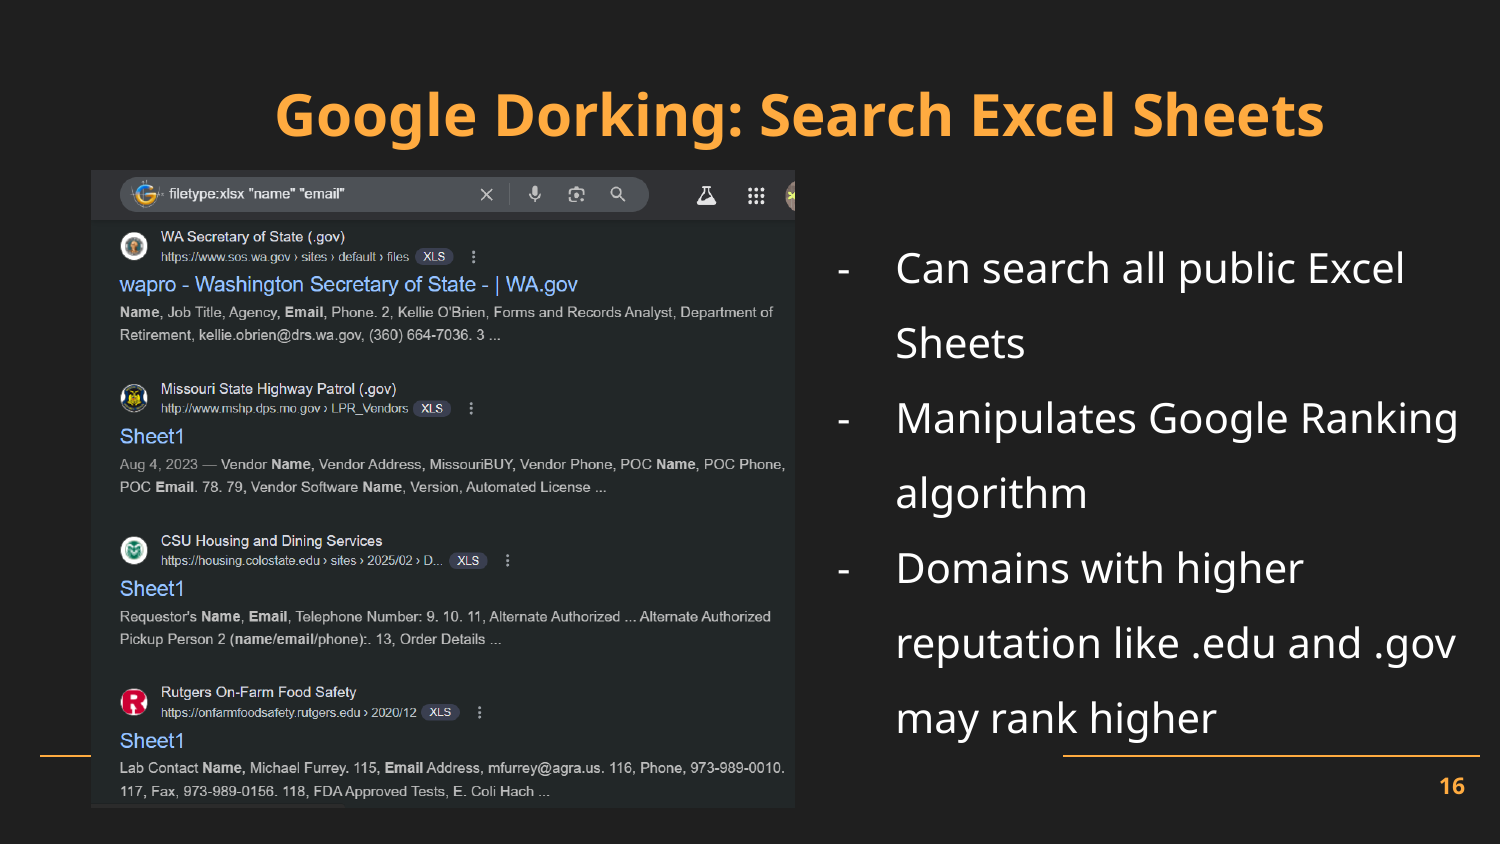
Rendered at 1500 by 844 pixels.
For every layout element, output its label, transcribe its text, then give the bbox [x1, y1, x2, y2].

title Google Dorking: Search Excel Sheets [50, 62, 1500, 157]
picture [91, 170, 796, 808]
text_box Can search all public Excel Sheets Manipulates Google Ranking algorithm Domains with higher reputation like .edu and .gov may rank higher [805, 202, 1481, 800]
